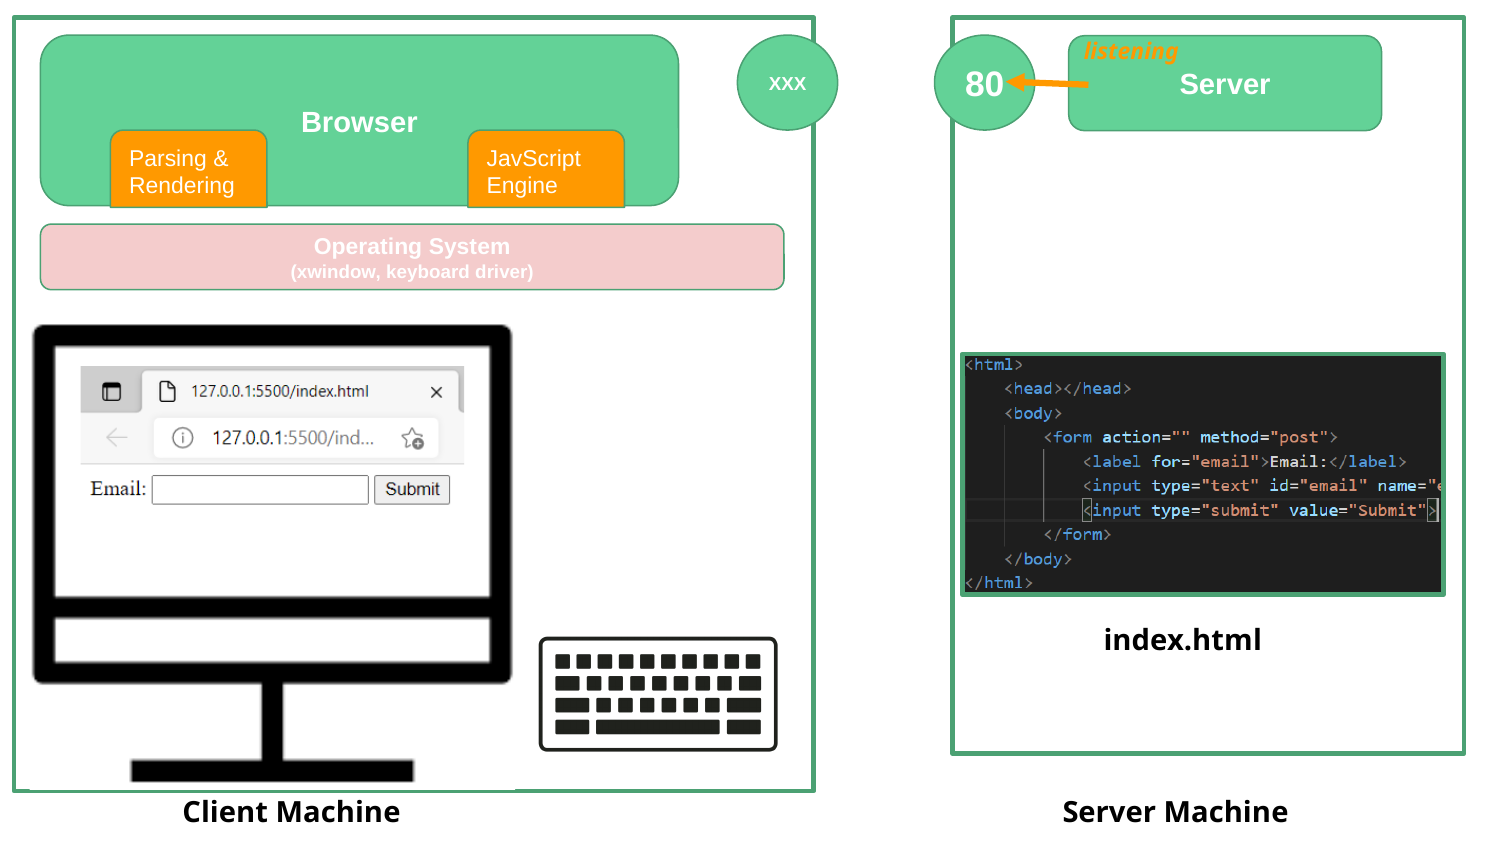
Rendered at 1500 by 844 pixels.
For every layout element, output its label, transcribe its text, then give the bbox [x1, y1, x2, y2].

text_box XXX [737, 35, 838, 131]
text_box [14, 17, 814, 791]
text_box [952, 17, 1465, 754]
text_box 80 [934, 35, 1035, 131]
picture [535, 628, 781, 754]
text_box Server Machine [1047, 778, 1349, 843]
picture [29, 320, 516, 791]
text_box listening [1068, 22, 1252, 78]
text_box index.html [1088, 606, 1389, 672]
text_box Operating System (xwindow, keyboard driver) [40, 224, 785, 290]
picture [964, 356, 1442, 593]
text_box Server [1068, 35, 1382, 131]
text_box JavScript Engine [467, 130, 625, 208]
text_box Browser [40, 35, 679, 206]
text_box Parsing & Rendering [110, 130, 267, 208]
text_box Client Machine [167, 798, 468, 843]
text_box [1005, 81, 1089, 86]
